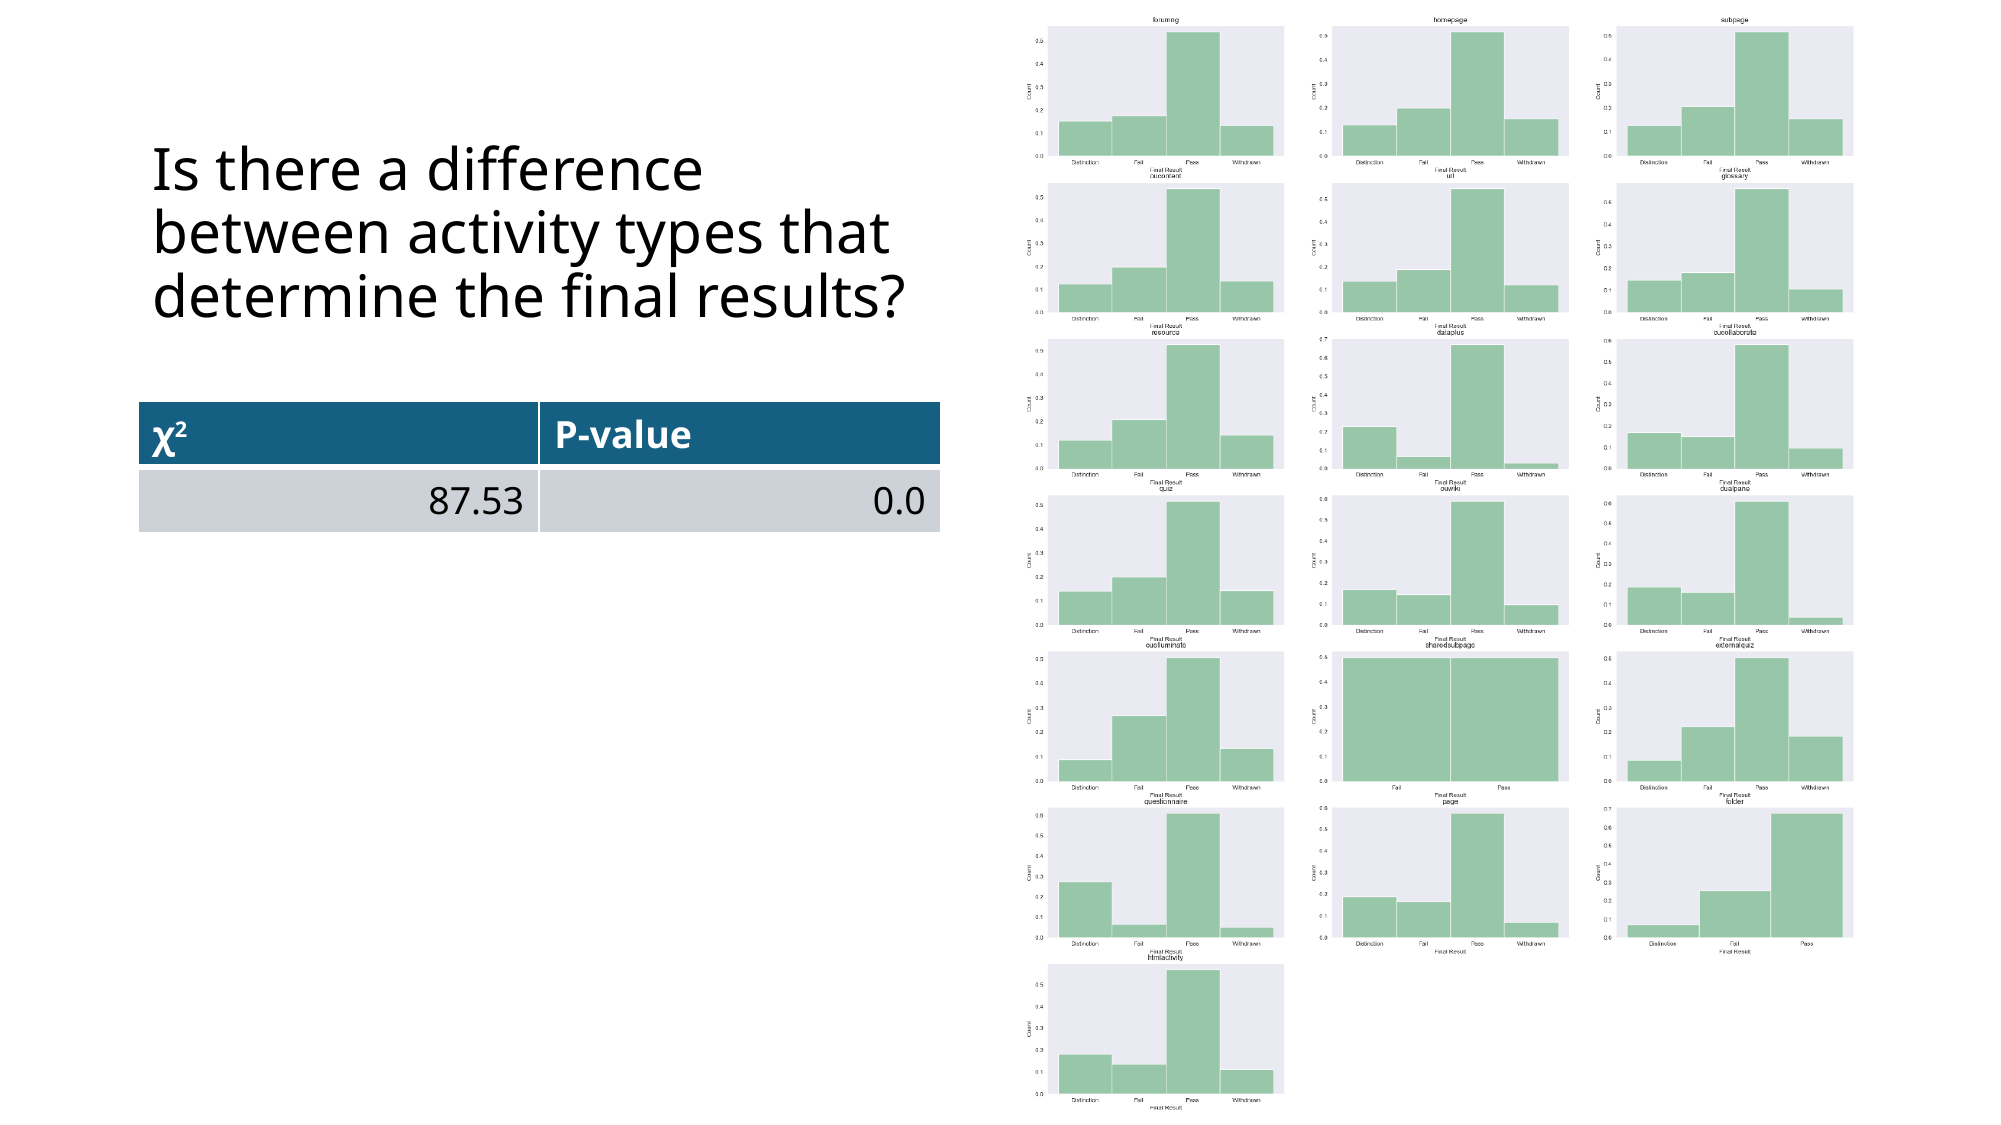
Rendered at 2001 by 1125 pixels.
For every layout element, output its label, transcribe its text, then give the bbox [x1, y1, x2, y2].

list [1011, 0, 1879, 1125]
table_header P-value [540, 402, 940, 464]
table_header χ2 [139, 402, 538, 464]
title Is there a difference between activity types that determine the final results? [137, 75, 941, 338]
table_cell 0.0 [540, 470, 940, 532]
table_cell 87.53 [139, 470, 538, 532]
